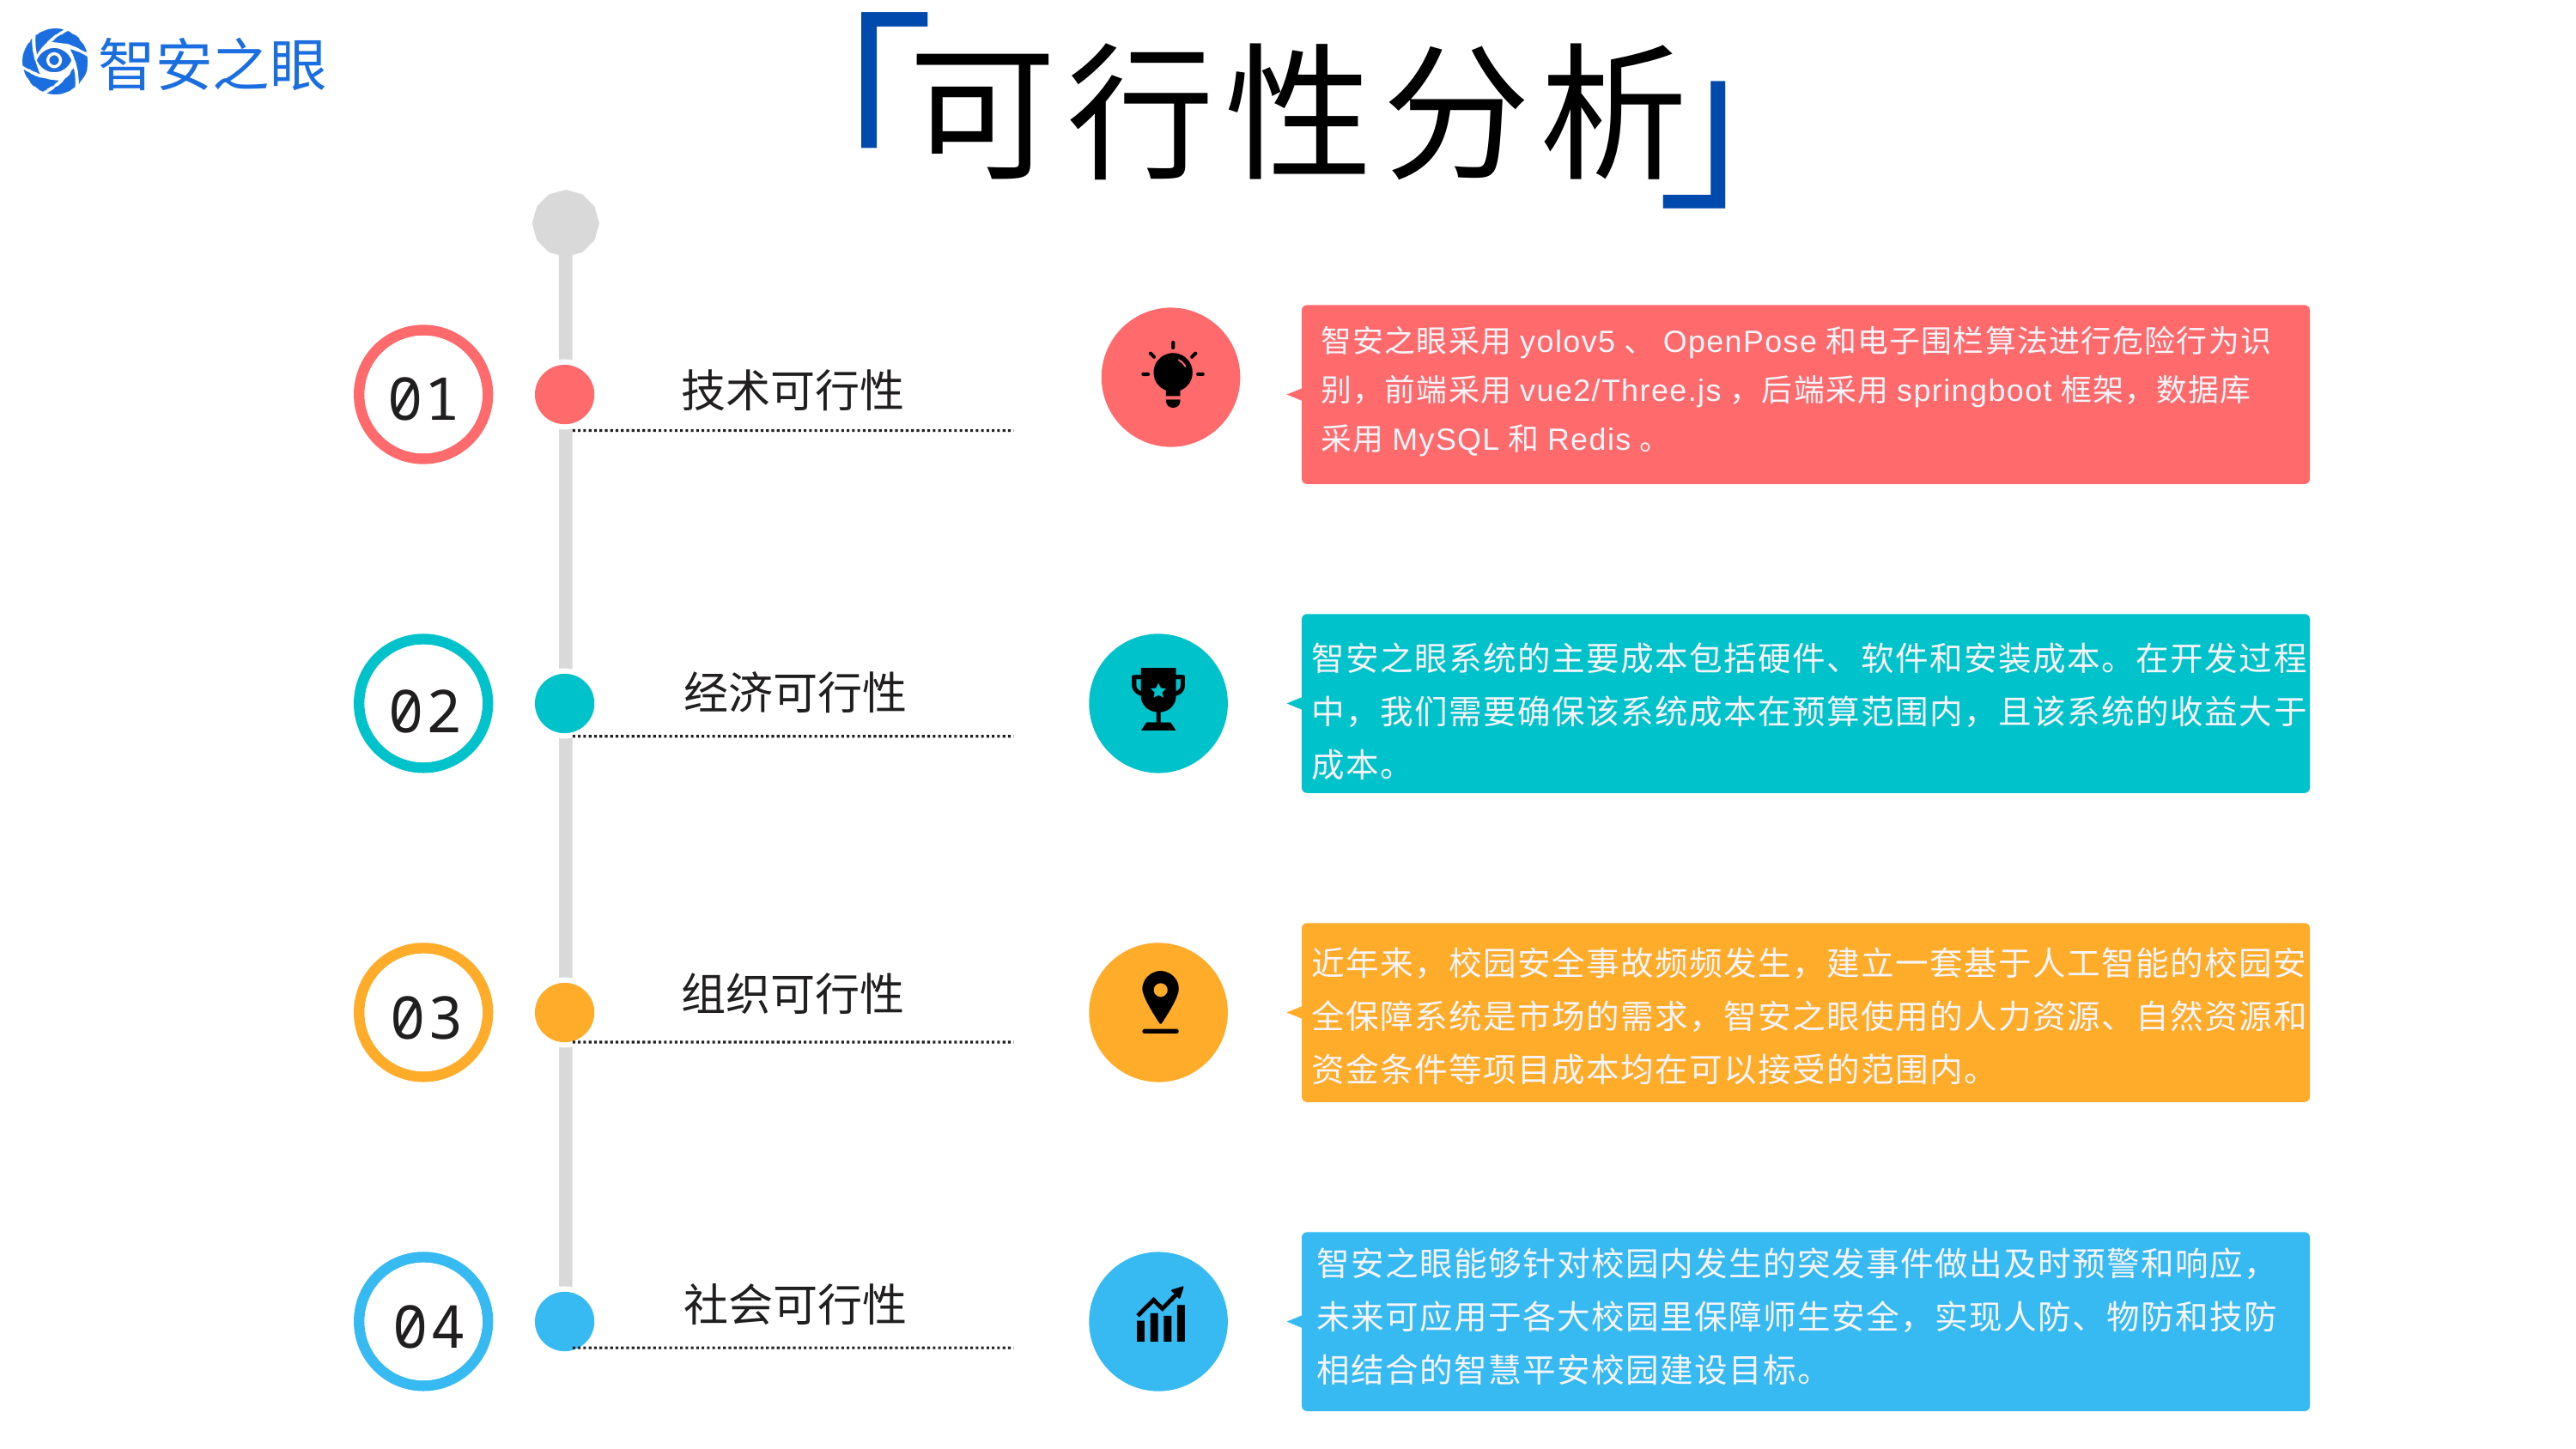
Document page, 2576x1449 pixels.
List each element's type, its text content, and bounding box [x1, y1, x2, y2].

text_box 可行性分析 [970, 47, 1623, 197]
text_box 」 [1623, 33, 1886, 232]
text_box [1088, 634, 1229, 773]
picture [1136, 1286, 1185, 1342]
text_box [353, 633, 494, 773]
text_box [21, 27, 397, 96]
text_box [529, 977, 600, 1048]
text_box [1088, 1252, 1229, 1391]
text_box 技术可行性 [594, 354, 993, 417]
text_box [353, 942, 494, 1082]
picture [1132, 668, 1185, 731]
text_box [1286, 305, 2311, 1412]
text_box 组织可行性 [594, 957, 993, 1021]
text_box 经济可行性 [597, 655, 995, 718]
picture [1142, 971, 1179, 1034]
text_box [529, 1286, 600, 1357]
picture [1141, 341, 1205, 409]
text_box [1099, 307, 1242, 447]
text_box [353, 1251, 494, 1391]
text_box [529, 668, 600, 739]
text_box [529, 359, 600, 430]
text_box 「 [690, 20, 970, 232]
text_box [556, 214, 575, 357]
text_box 社会可行性 [597, 1267, 995, 1331]
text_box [353, 324, 494, 464]
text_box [1088, 943, 1229, 1082]
